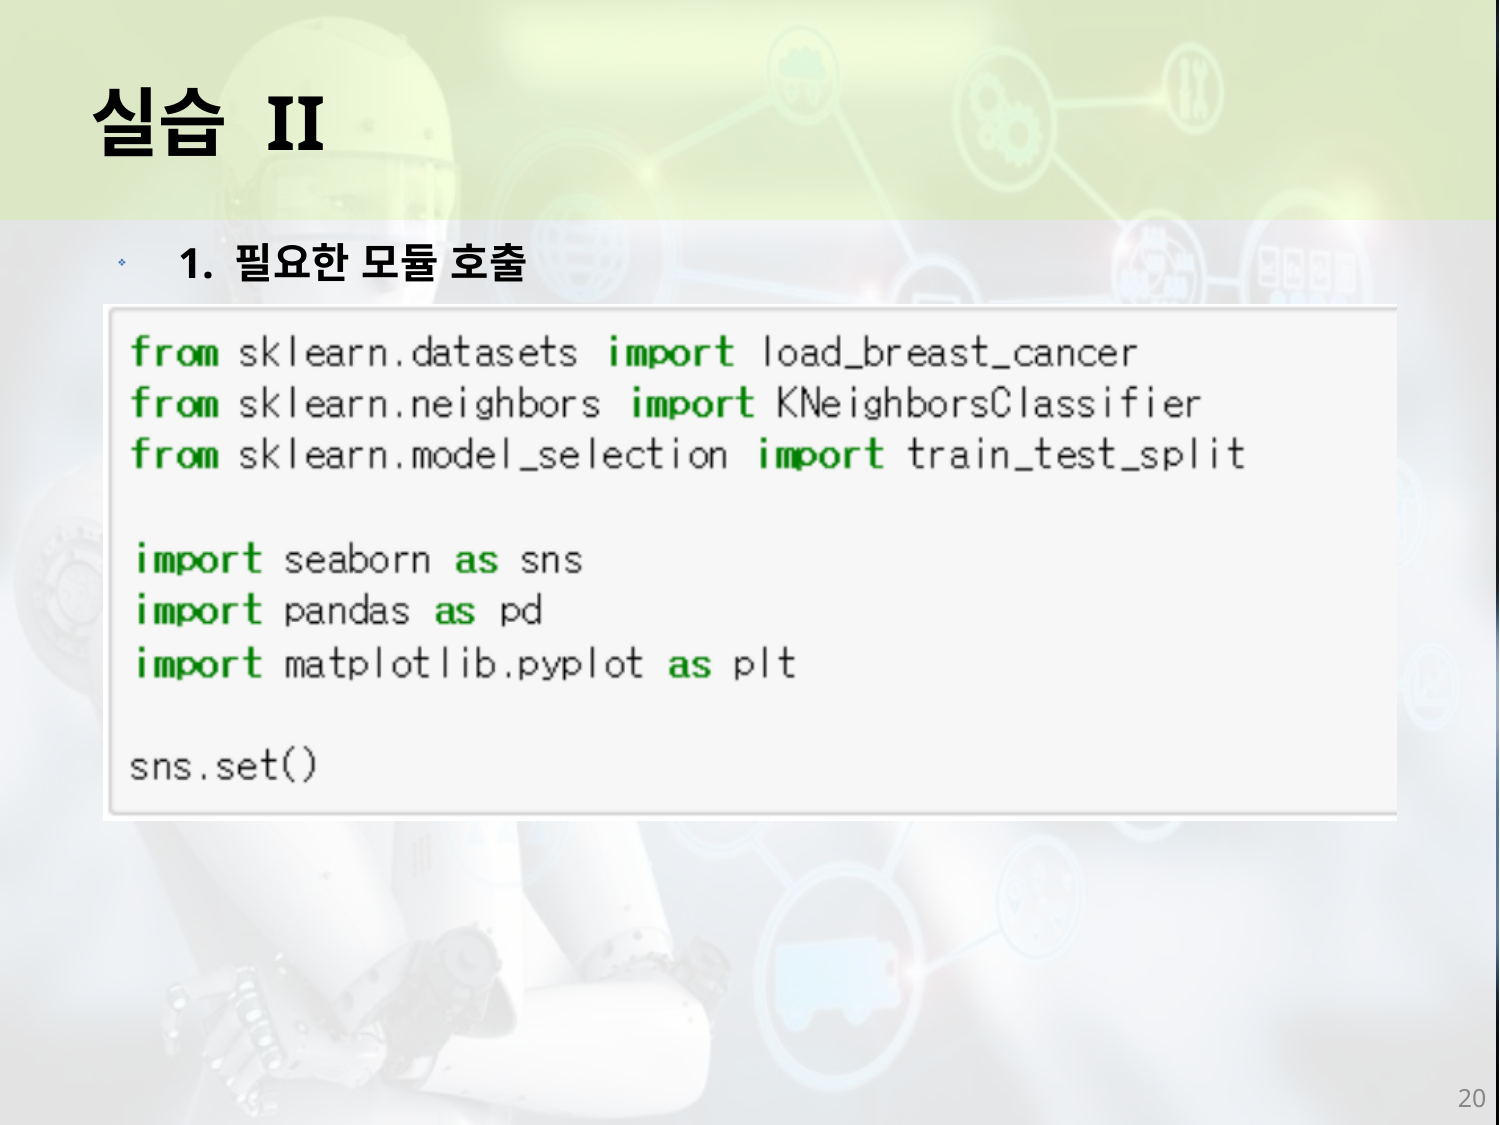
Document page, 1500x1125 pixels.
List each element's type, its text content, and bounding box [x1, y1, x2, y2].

picture [102, 304, 1398, 821]
text_box 1. 필요한 모듈 호출 [102, 229, 1500, 295]
text_box [0, 0, 1496, 220]
slide_number 20 [1189, 1074, 1500, 1125]
text_box 실습 II [75, 45, 1424, 197]
